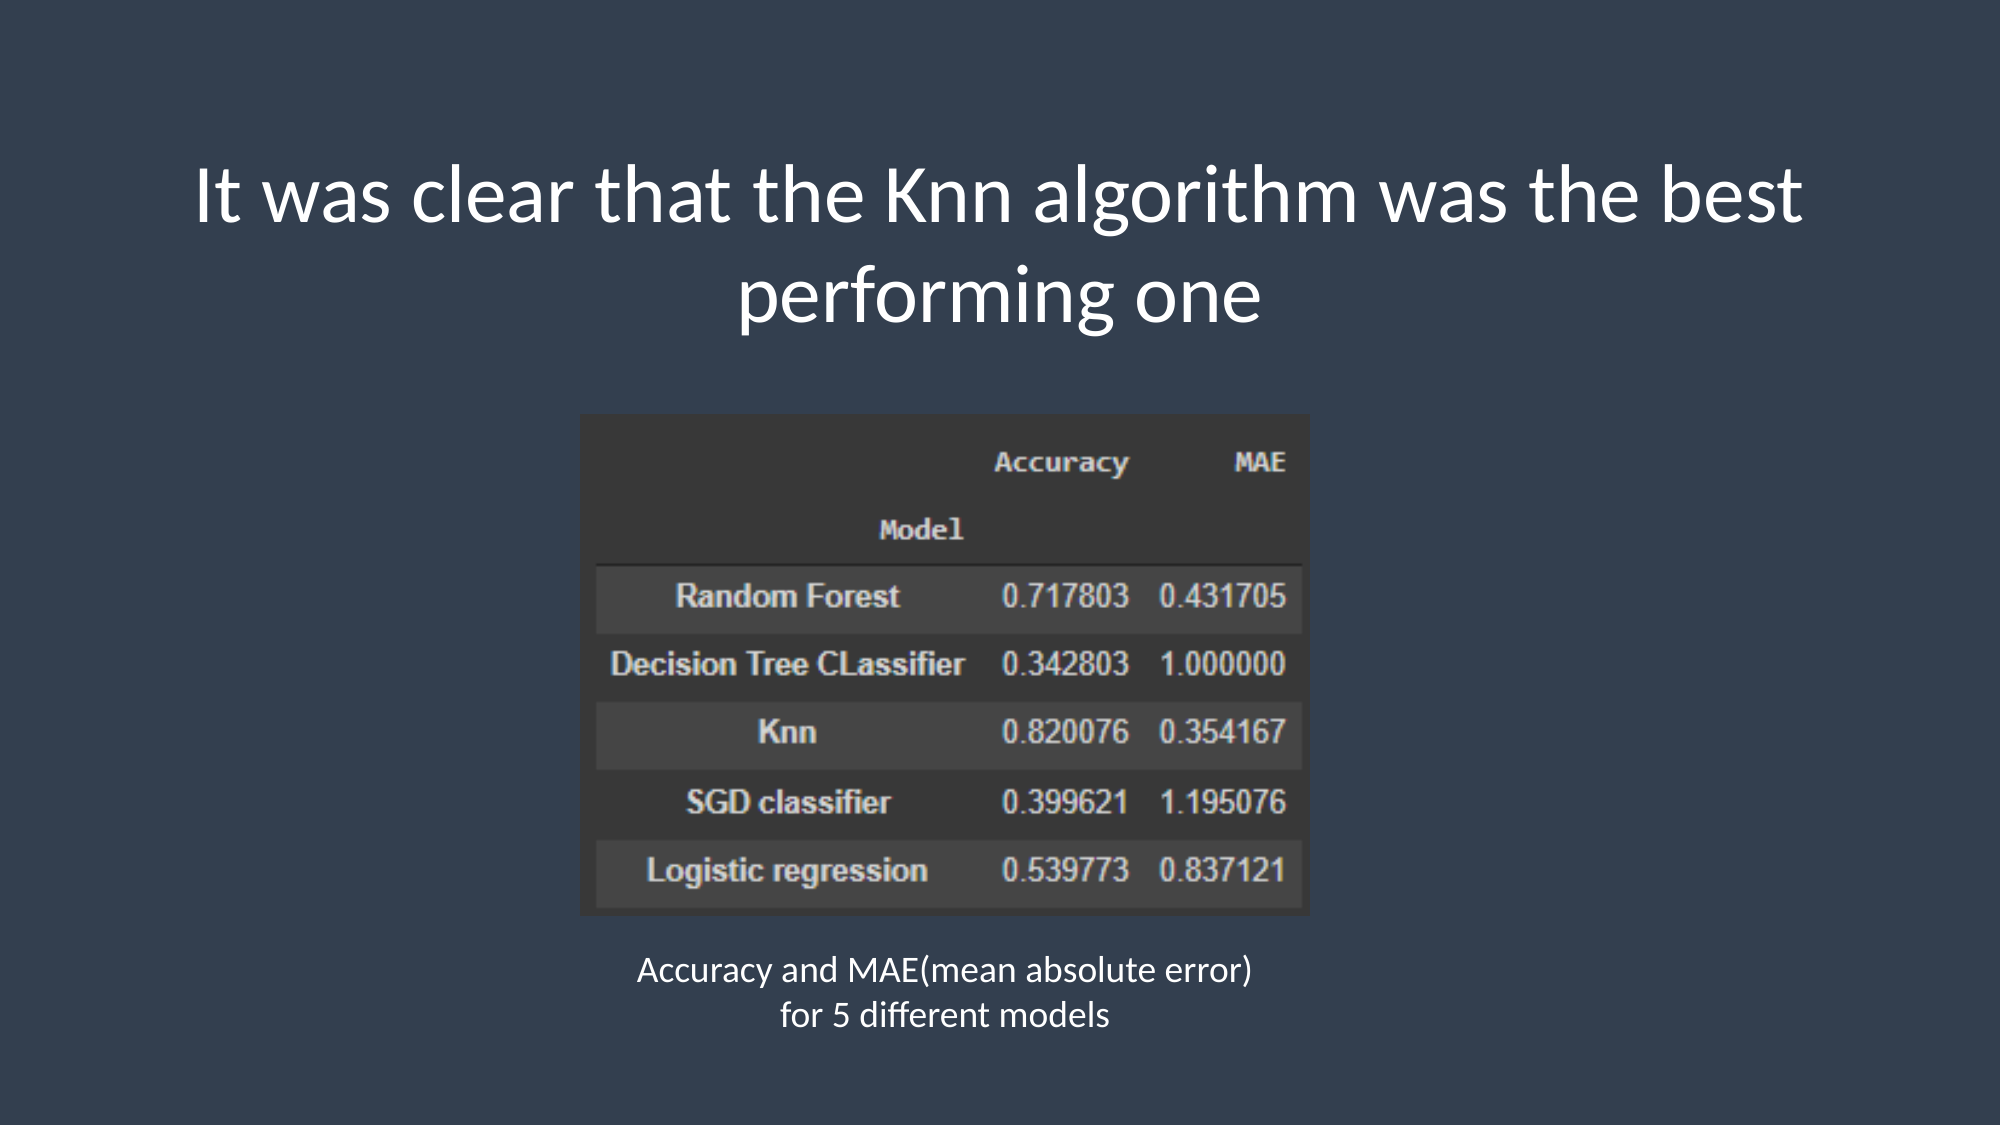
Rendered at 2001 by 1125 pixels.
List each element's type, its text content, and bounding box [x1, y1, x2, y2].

text_box Accuracy and MAE(mean absolute error) for 5 different models [616, 937, 1274, 1043]
text_box It was clear that the Knn algorithm was the best performing one [147, 131, 1853, 347]
picture [580, 414, 1310, 916]
